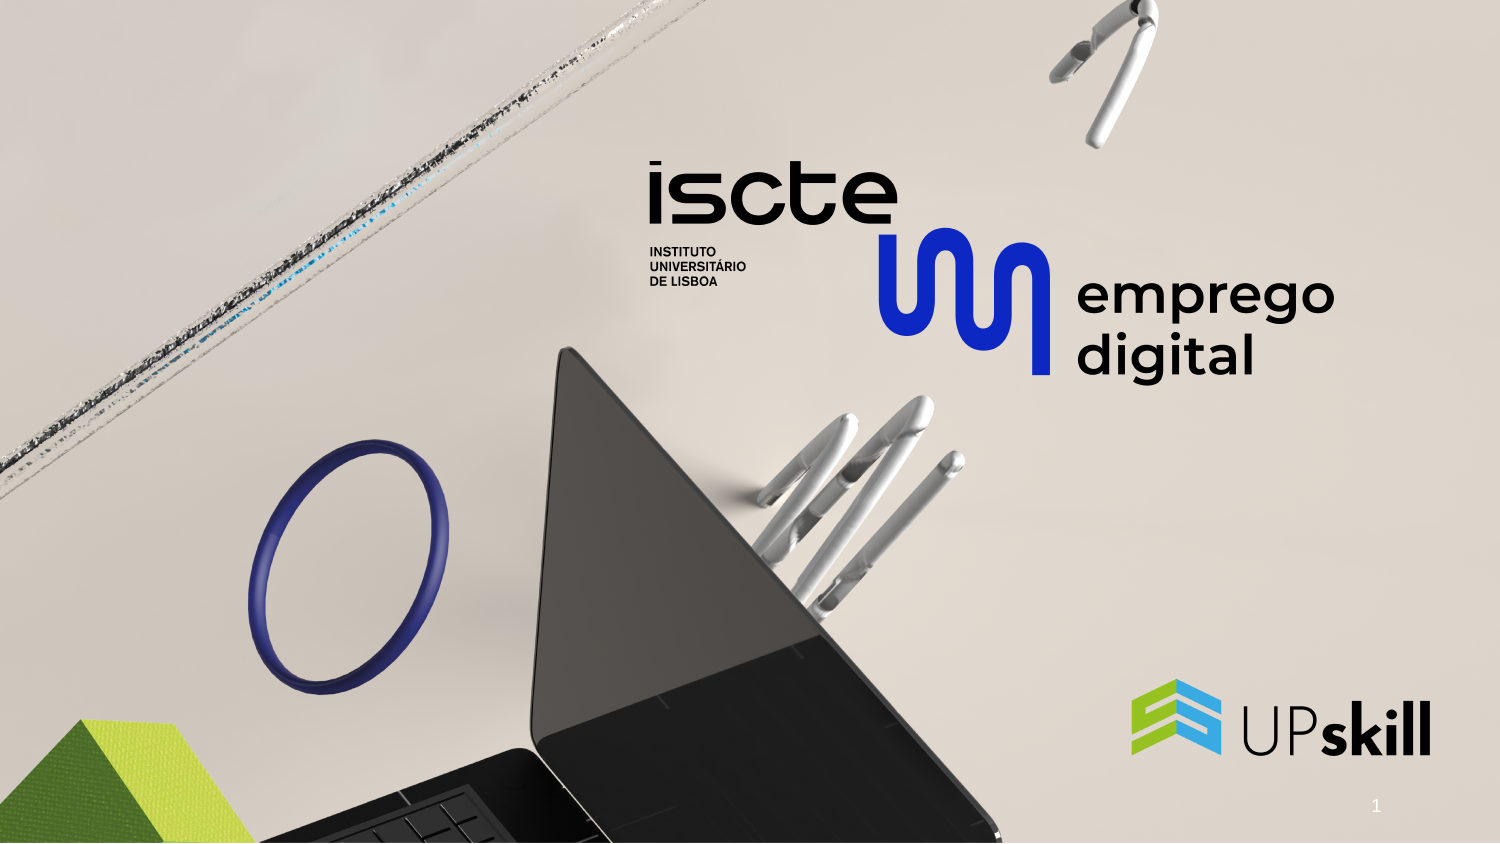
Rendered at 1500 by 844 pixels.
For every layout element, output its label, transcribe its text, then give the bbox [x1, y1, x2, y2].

picture [0, 0, 1500, 844]
slide_number 1 [1059, 782, 1397, 827]
